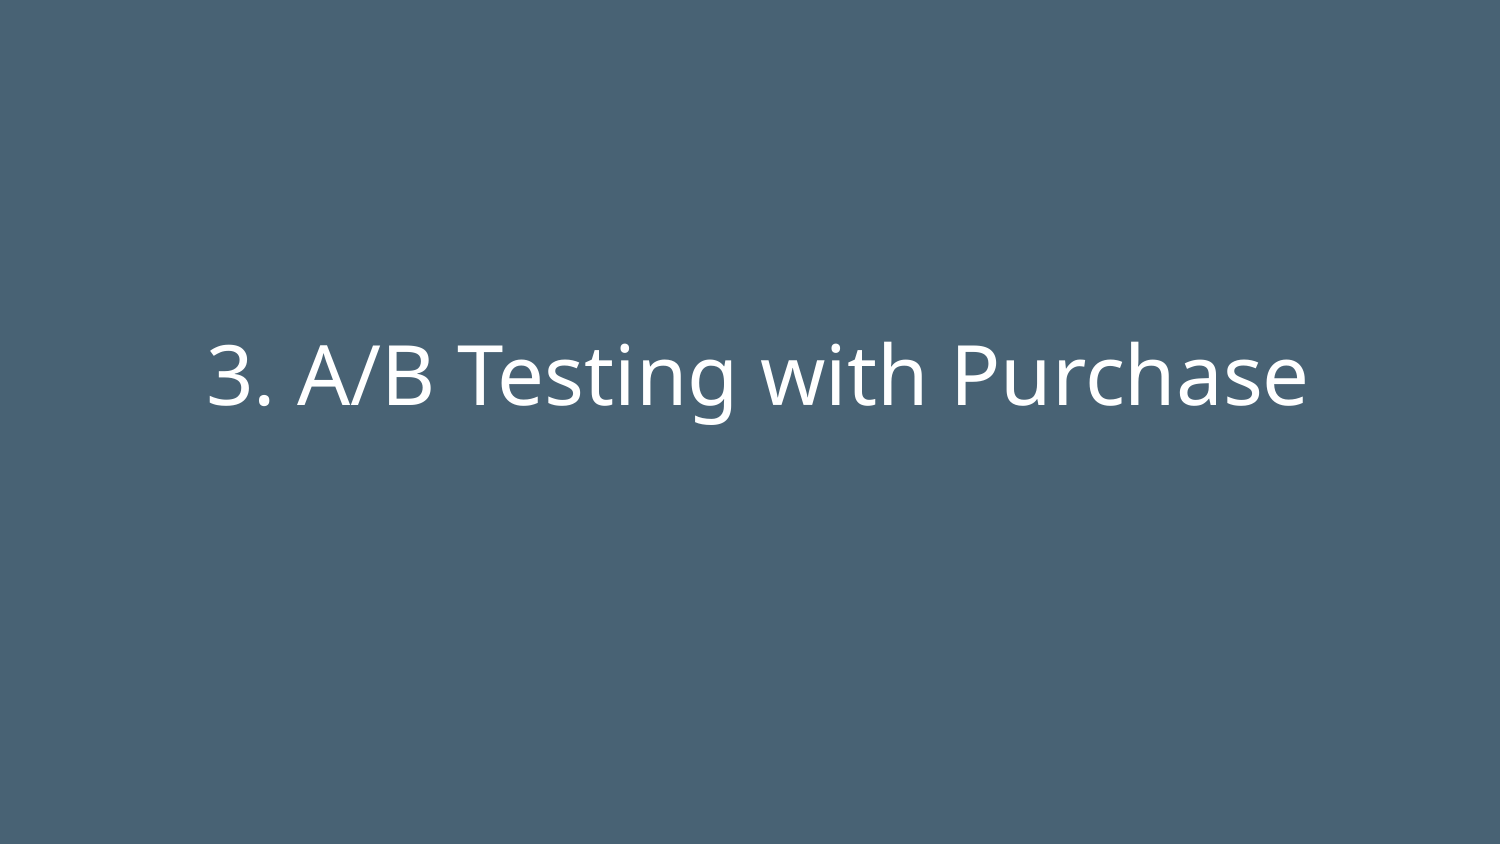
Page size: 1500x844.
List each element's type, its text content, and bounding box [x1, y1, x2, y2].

text_box 3. A/B Testing with Purchase [17, 253, 1500, 591]
